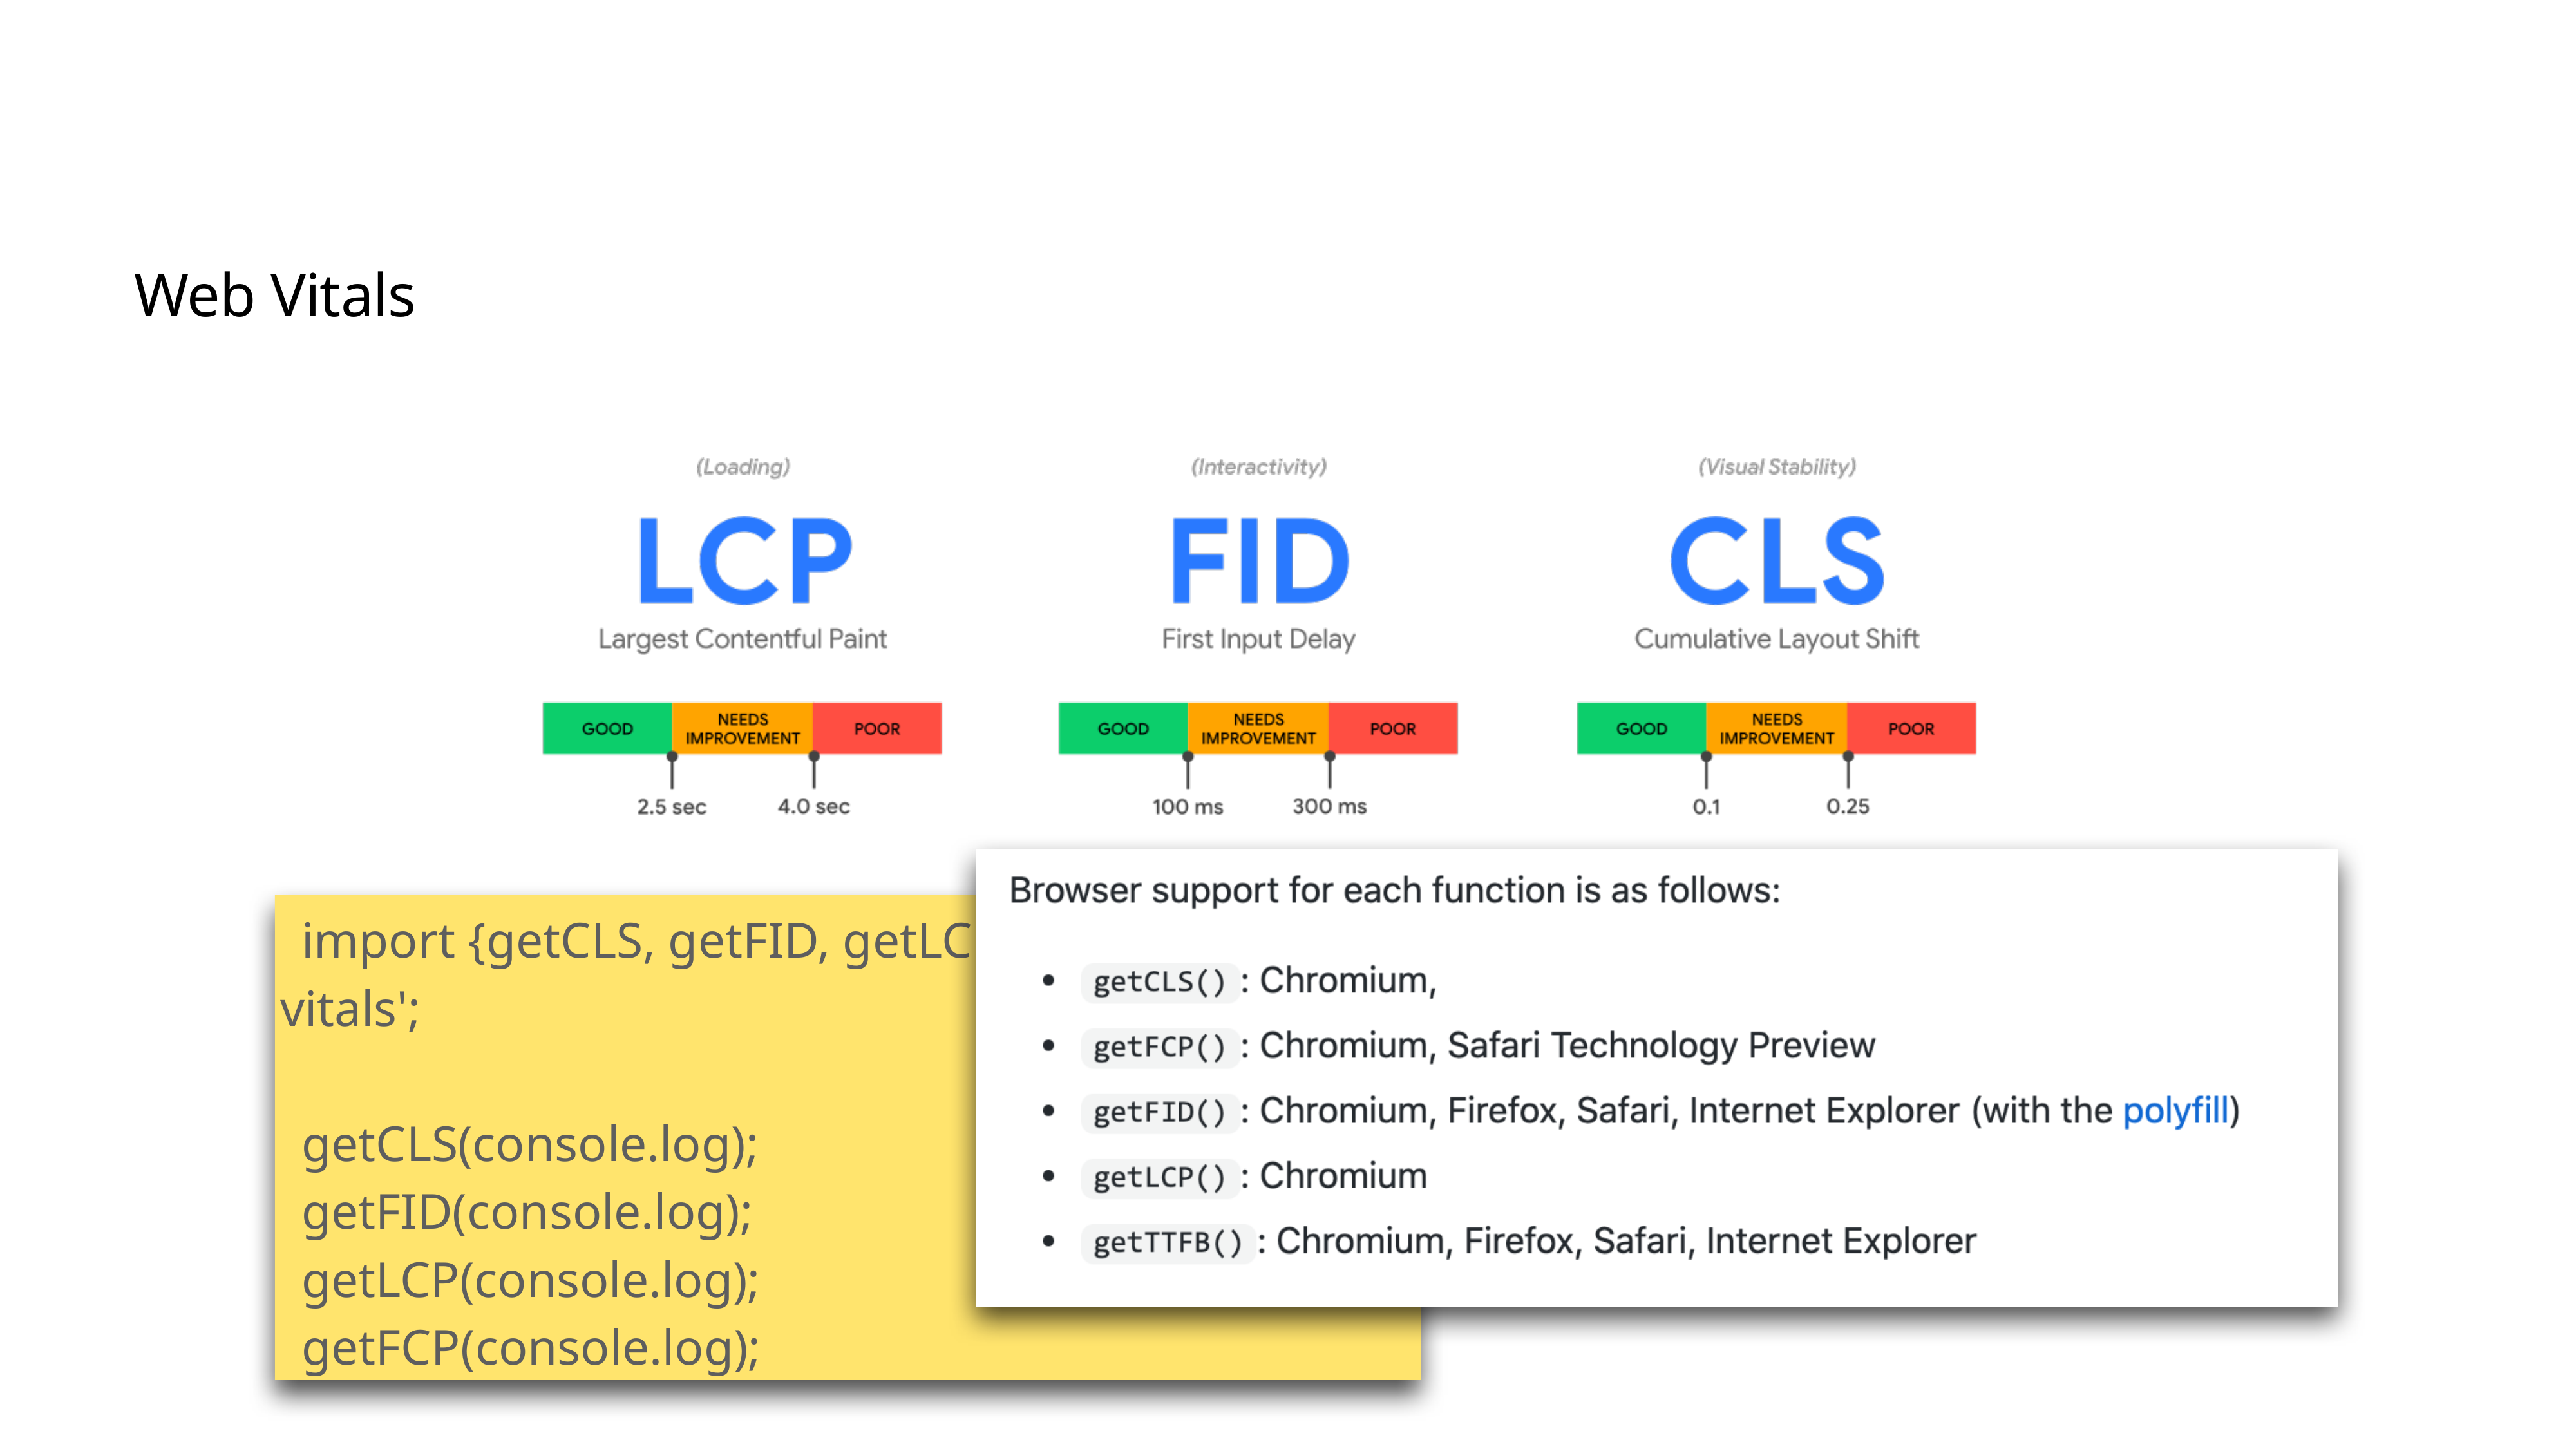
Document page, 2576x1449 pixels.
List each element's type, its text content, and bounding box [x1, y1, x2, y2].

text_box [486, 406, 2036, 858]
text_box import {getCLS, getFID, getLCP} from 'web-vitals'; getCLS(console.log); getFID(console.log); getLCP(console.log); getFCP(console.log); [274, 895, 1421, 1380]
list Web Vitals [128, 251, 2448, 341]
picture [975, 848, 2338, 1308]
